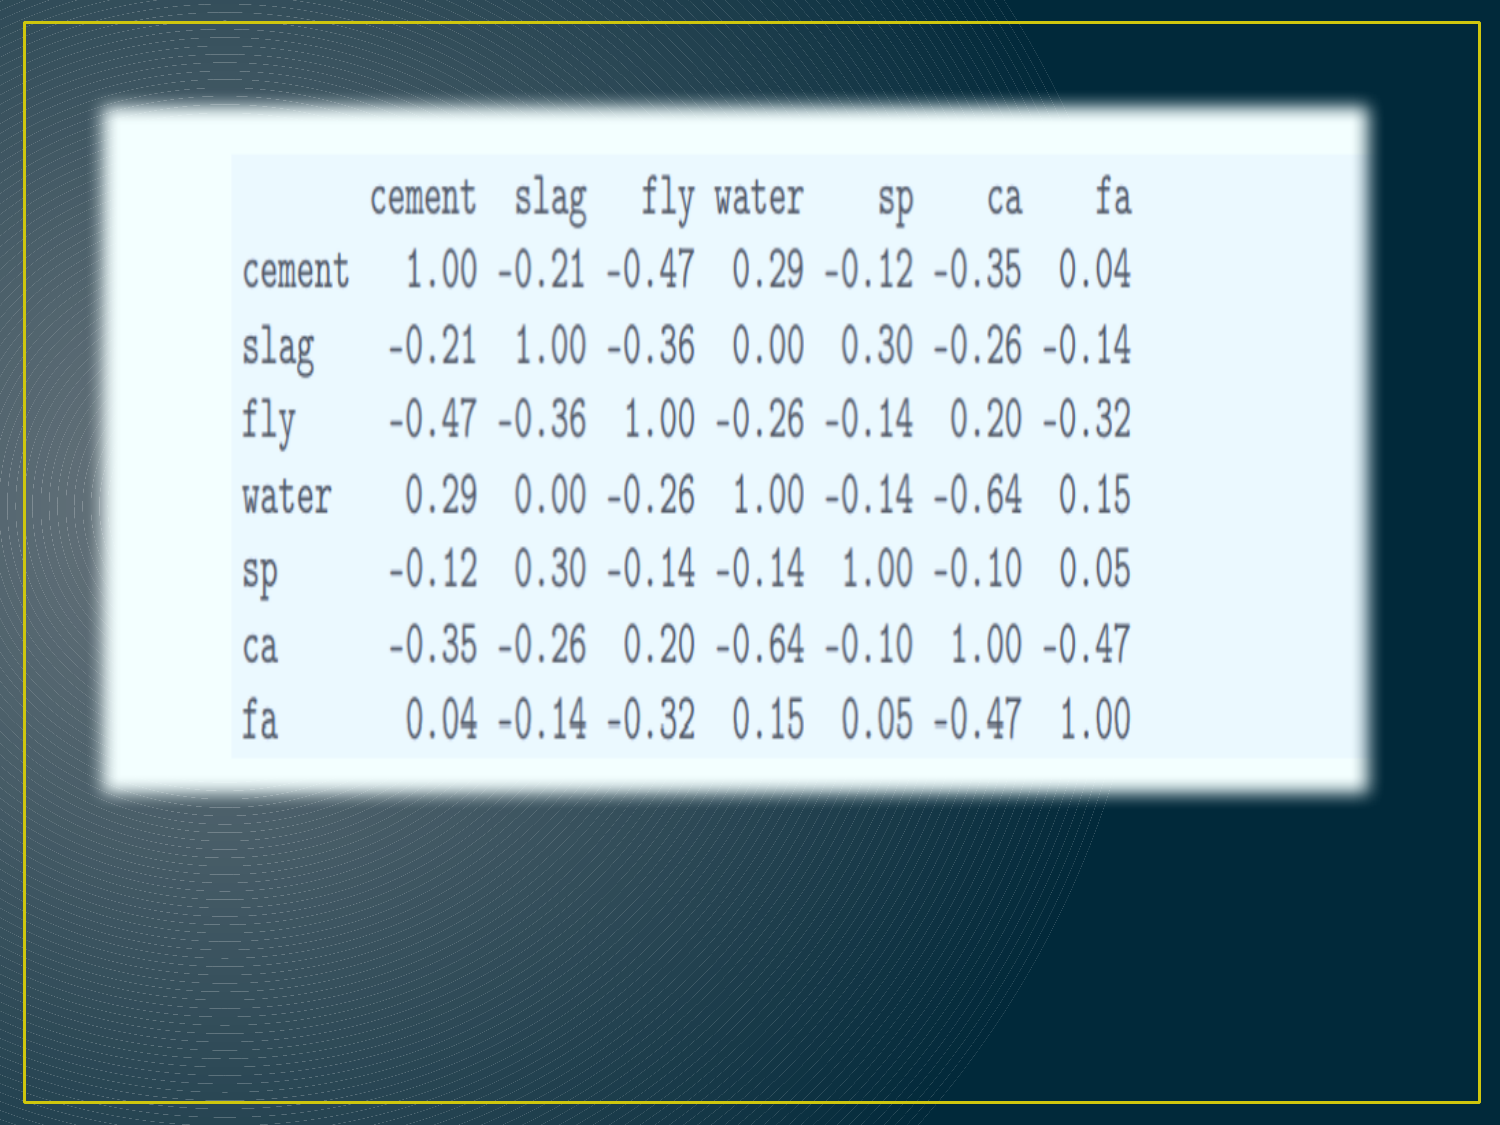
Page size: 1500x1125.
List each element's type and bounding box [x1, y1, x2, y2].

picture [1058, 814, 1073, 823]
picture [85, 83, 1382, 811]
